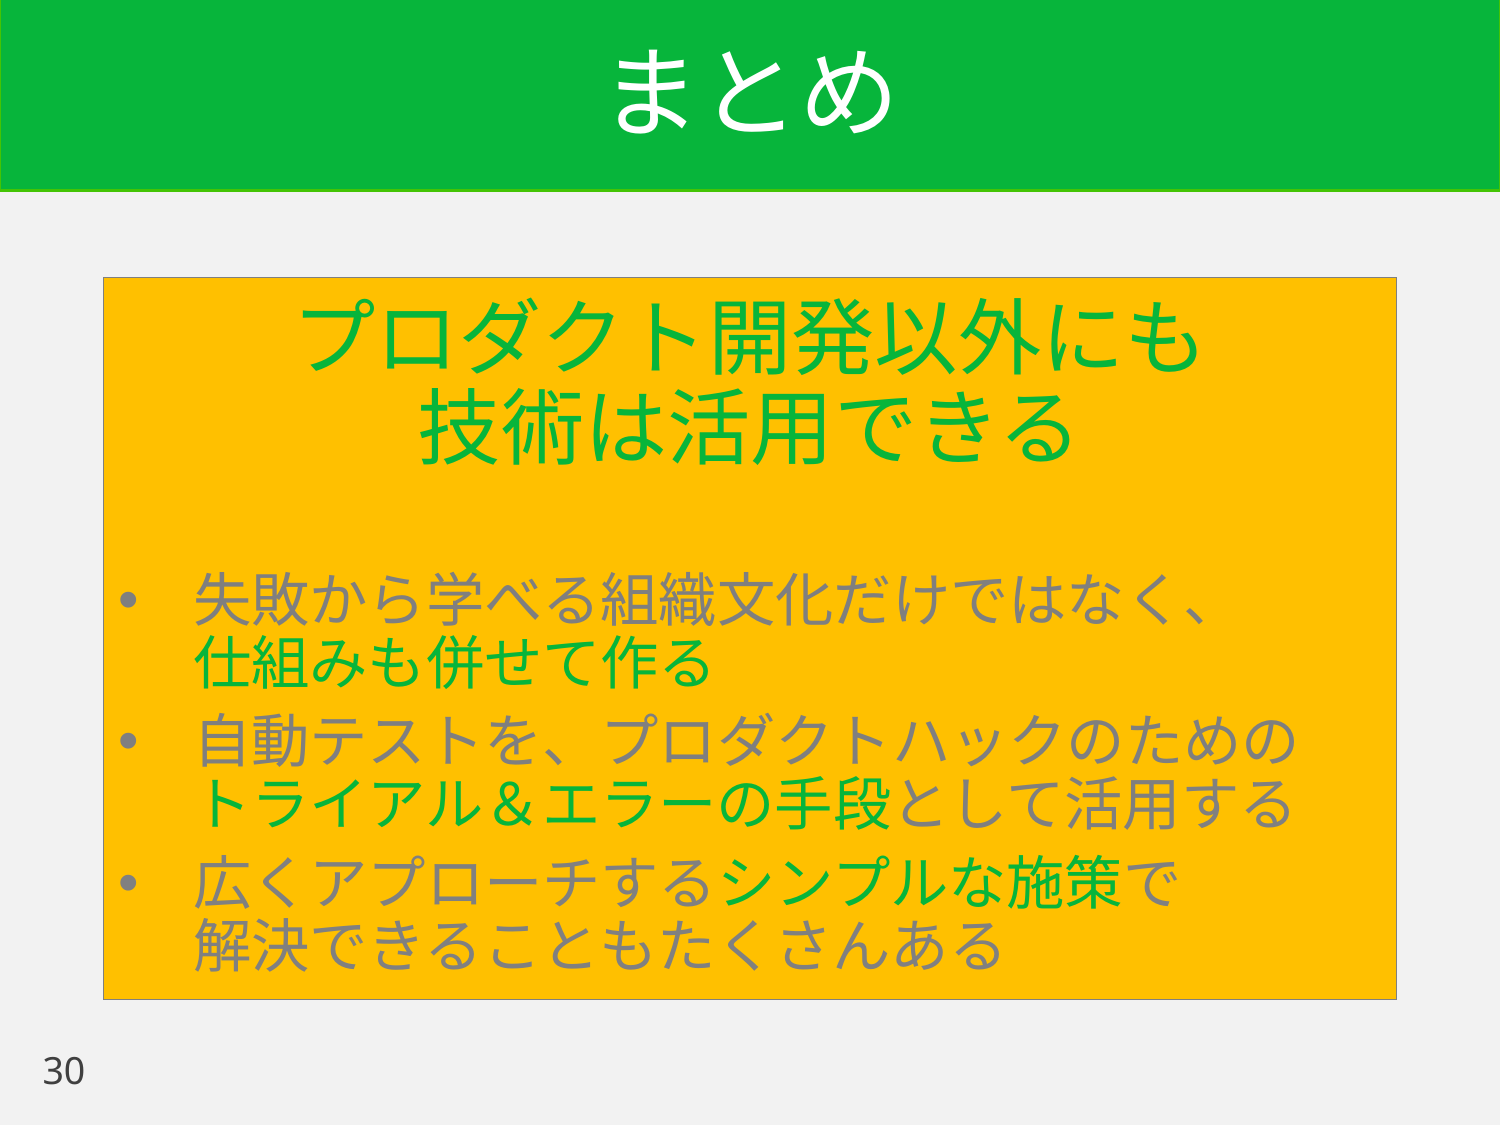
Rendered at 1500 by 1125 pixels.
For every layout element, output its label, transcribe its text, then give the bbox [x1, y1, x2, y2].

title まとめ [0, 53, 1500, 140]
slide_number 30 [27, 1042, 146, 1102]
list プロダクト開発以外にも 技術は活用できる 失敗から学べる組織文化だけではなく、 仕組みも併せて作る 自動テストを、プロダクトハックのための トライアル＆エラーの手段として活用する 広くアプローチするシンプルな施策で 解決できることもたくさんある [103, 277, 1397, 1000]
